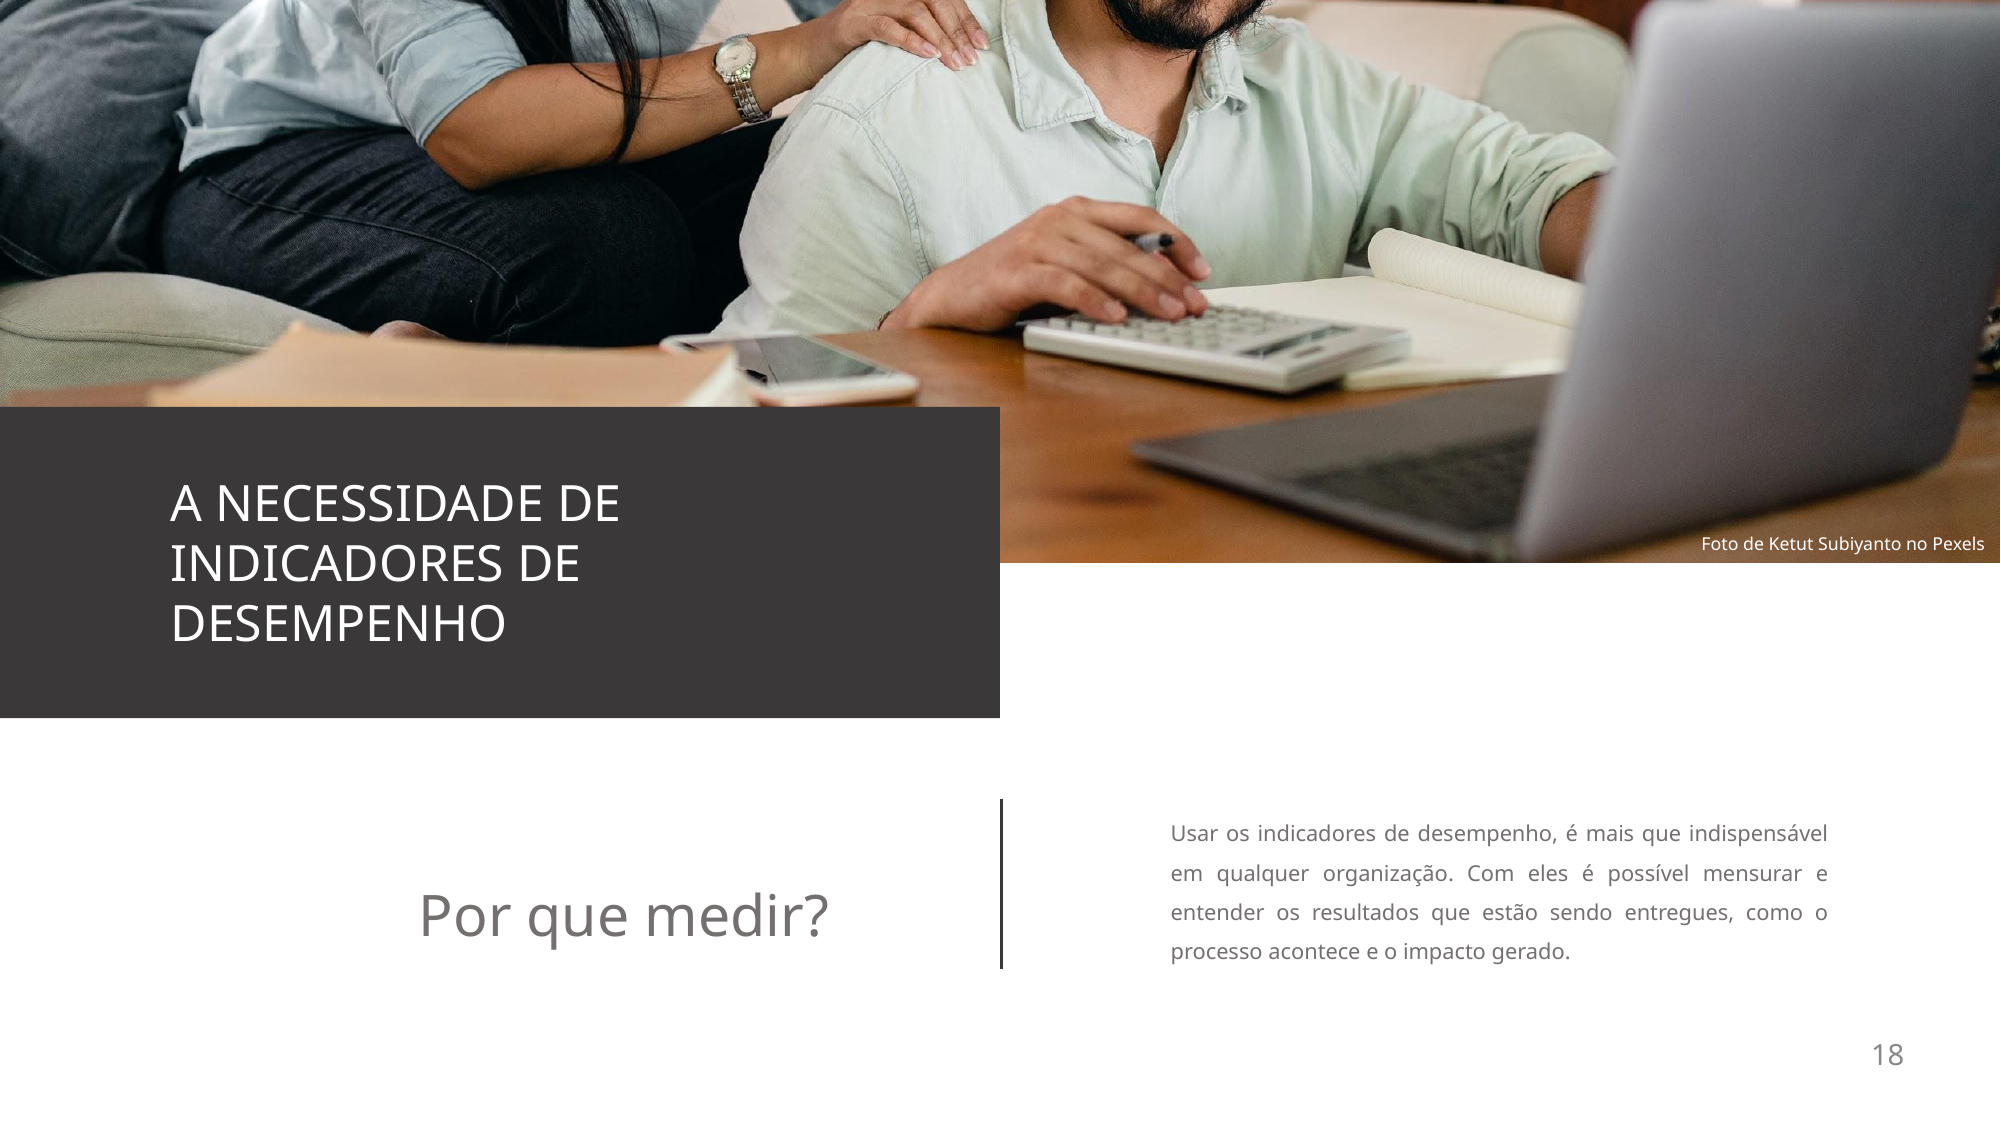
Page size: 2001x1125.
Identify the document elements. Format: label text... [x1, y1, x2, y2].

slide_number ‹#› [1469, 1025, 1920, 1086]
text_box [0, 574, 1000, 719]
text_box Por que medir? [155, 811, 845, 982]
text_box Usar os indicadores de desempenho, é mais que indispensável em qualquer organização. Com eles é possível mensurar e entender os resultados que estão sendo entregues, como o processo acontece e o impacto gerado. [1155, 799, 1845, 970]
text_box A NECESSIDADE DE INDICADORES DE DESEMPENHO [155, 574, 811, 661]
picture [0, 0, 2000, 563]
